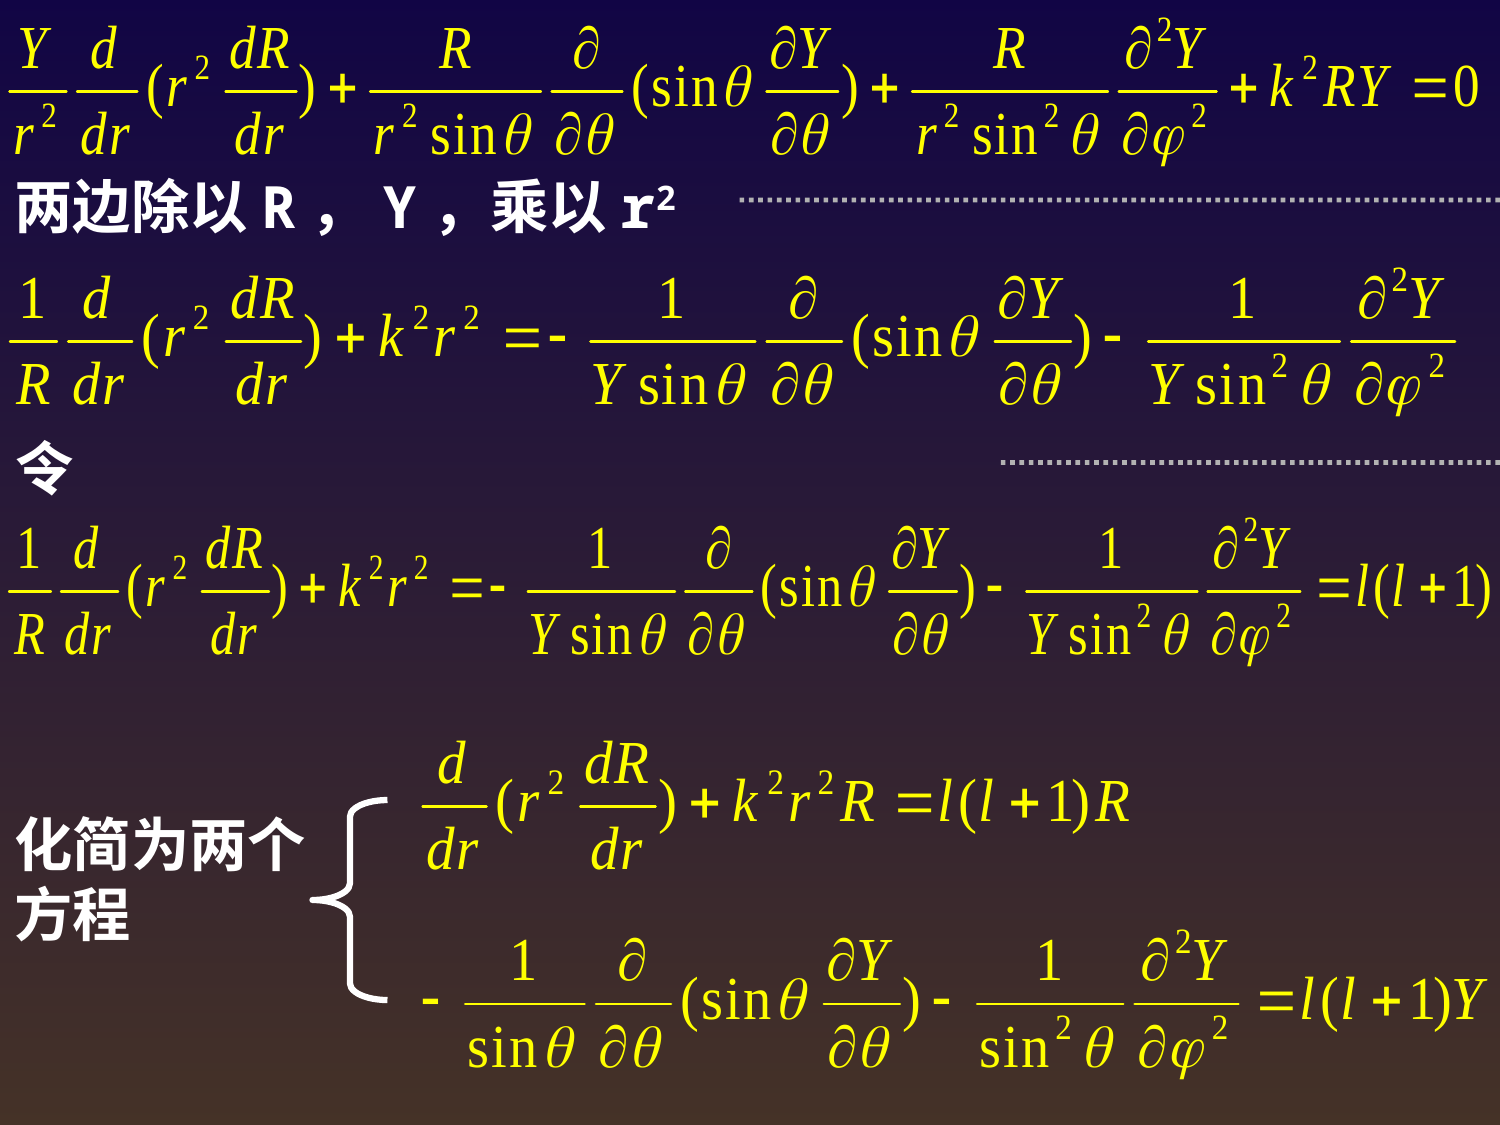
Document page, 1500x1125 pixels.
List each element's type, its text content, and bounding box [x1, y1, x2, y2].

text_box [411, 912, 1500, 1088]
text_box 令 [0, 425, 89, 499]
text_box 化简为两个方程 [0, 800, 375, 955]
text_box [0, 0, 1487, 175]
text_box 两边除以R，Y，乘以r2 [0, 175, 700, 248]
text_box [0, 499, 1500, 675]
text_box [0, 249, 1468, 425]
text_box [312, 800, 388, 1001]
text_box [412, 724, 1140, 880]
